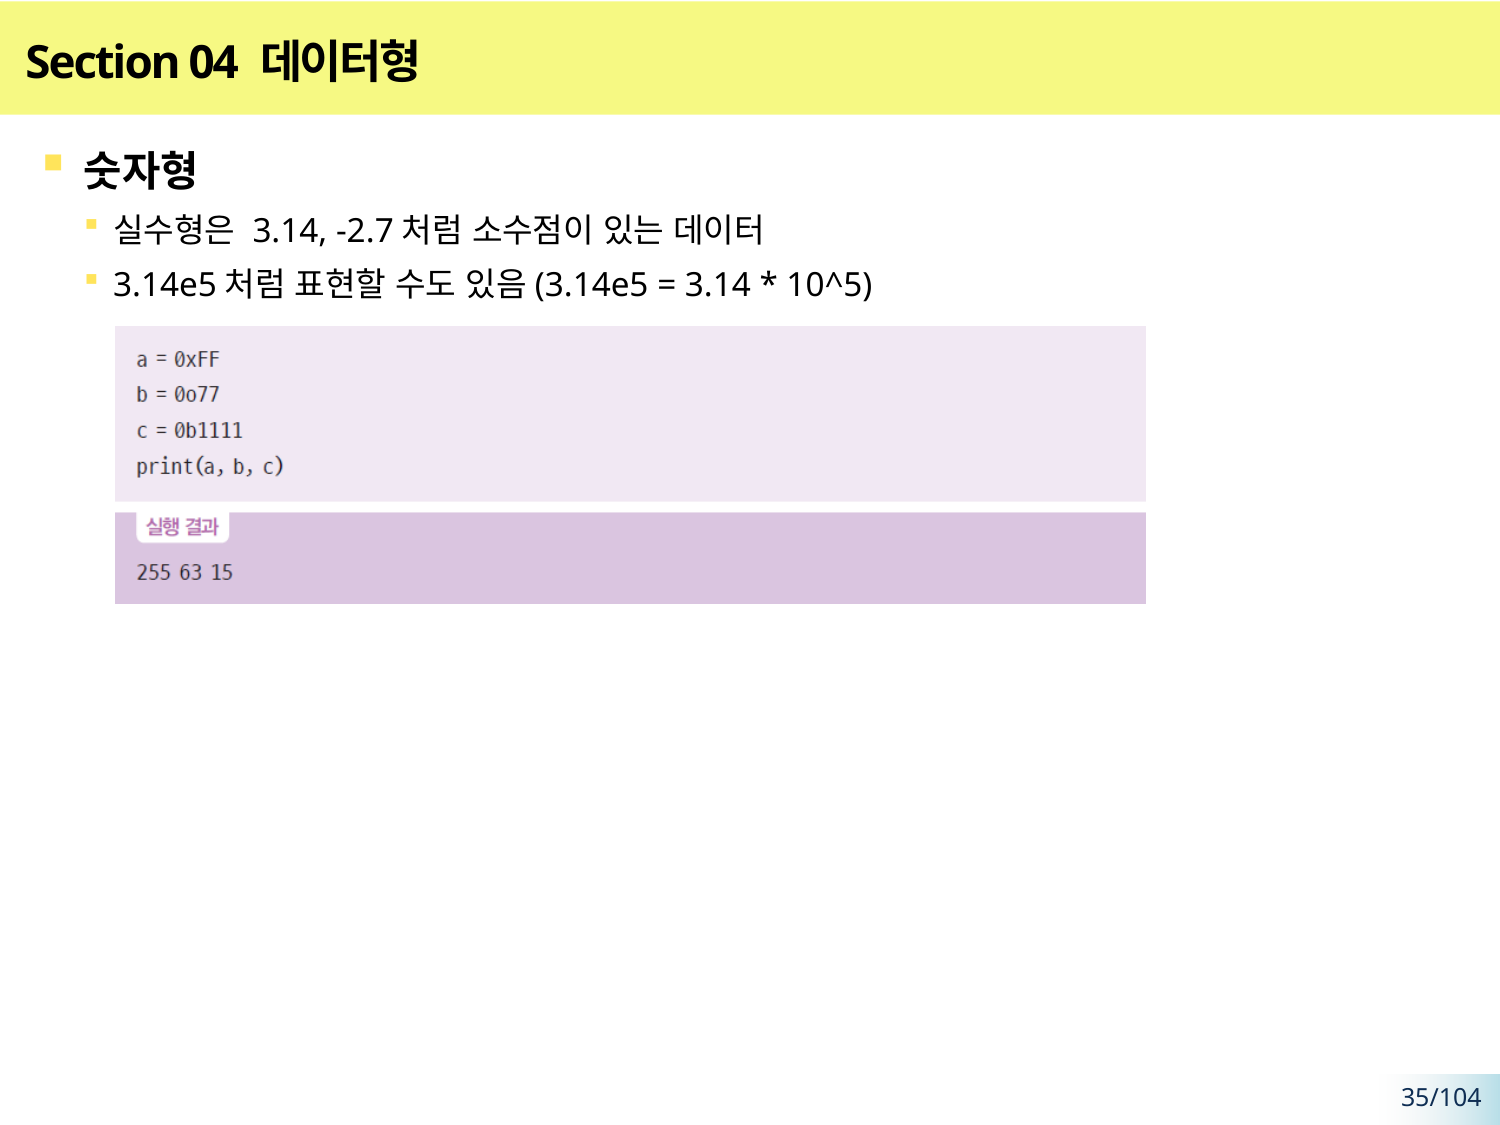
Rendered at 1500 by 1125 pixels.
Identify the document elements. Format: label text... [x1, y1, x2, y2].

picture [114, 326, 1147, 604]
title Section 04 데이터형 [10, 21, 1288, 99]
list 숫자형 실수형은 3.14, -2.7처럼 소수점이 있는 데이터 3.14e5처럼 표현할 수도 있음(3.14e5 = 3.14 * 10^5) [10, 126, 1481, 1057]
